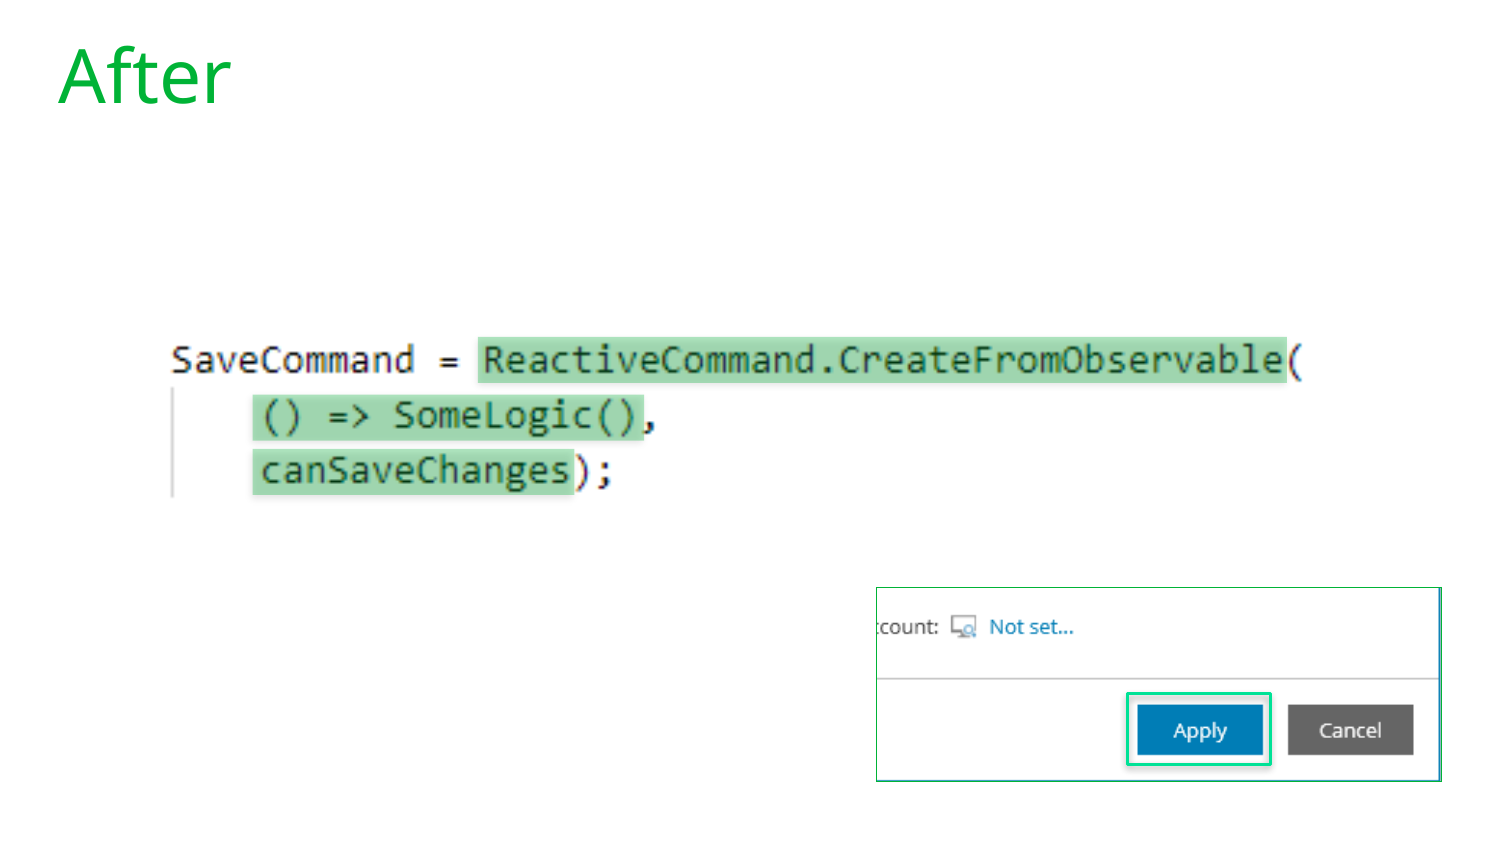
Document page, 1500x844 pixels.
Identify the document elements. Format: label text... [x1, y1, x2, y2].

title After [59, 28, 1432, 119]
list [166, 333, 1334, 511]
picture [876, 587, 1442, 782]
